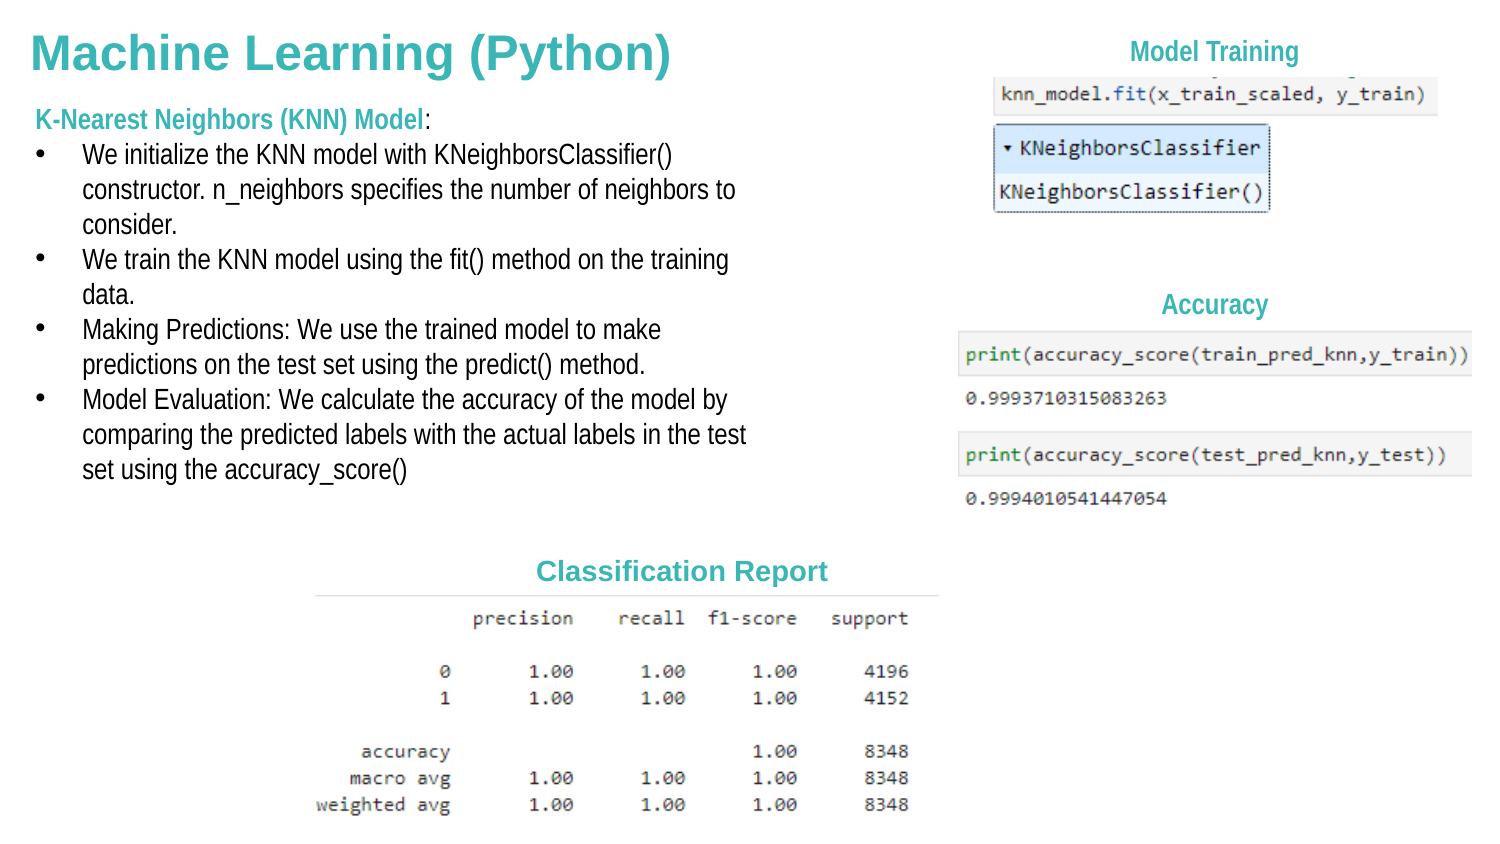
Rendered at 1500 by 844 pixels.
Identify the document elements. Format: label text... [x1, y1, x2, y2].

picture [958, 327, 1472, 516]
text_box Classification Report [521, 544, 884, 593]
picture [991, 76, 1438, 236]
text_box Accuracy [1088, 277, 1342, 326]
picture [315, 595, 940, 844]
title Machine Learning (Python) [0, 24, 703, 78]
text_box Model Training [1077, 24, 1353, 75]
text_box K-Nearest Neighbors (KNN) Model: We initialize the KNN model with KNeighborsClassifier() constructor. n_neighbors specifies the number of neighbors to consider. We train the KNN model using the fit() method on the training data. Making Predictions: We use the trained model to make predictions on the test set using the predict() method. Model Evaluation: We calculate the accuracy of the model by comparing the predicted labels with the actual labels in the test set using the accuracy_score() [20, 93, 771, 493]
